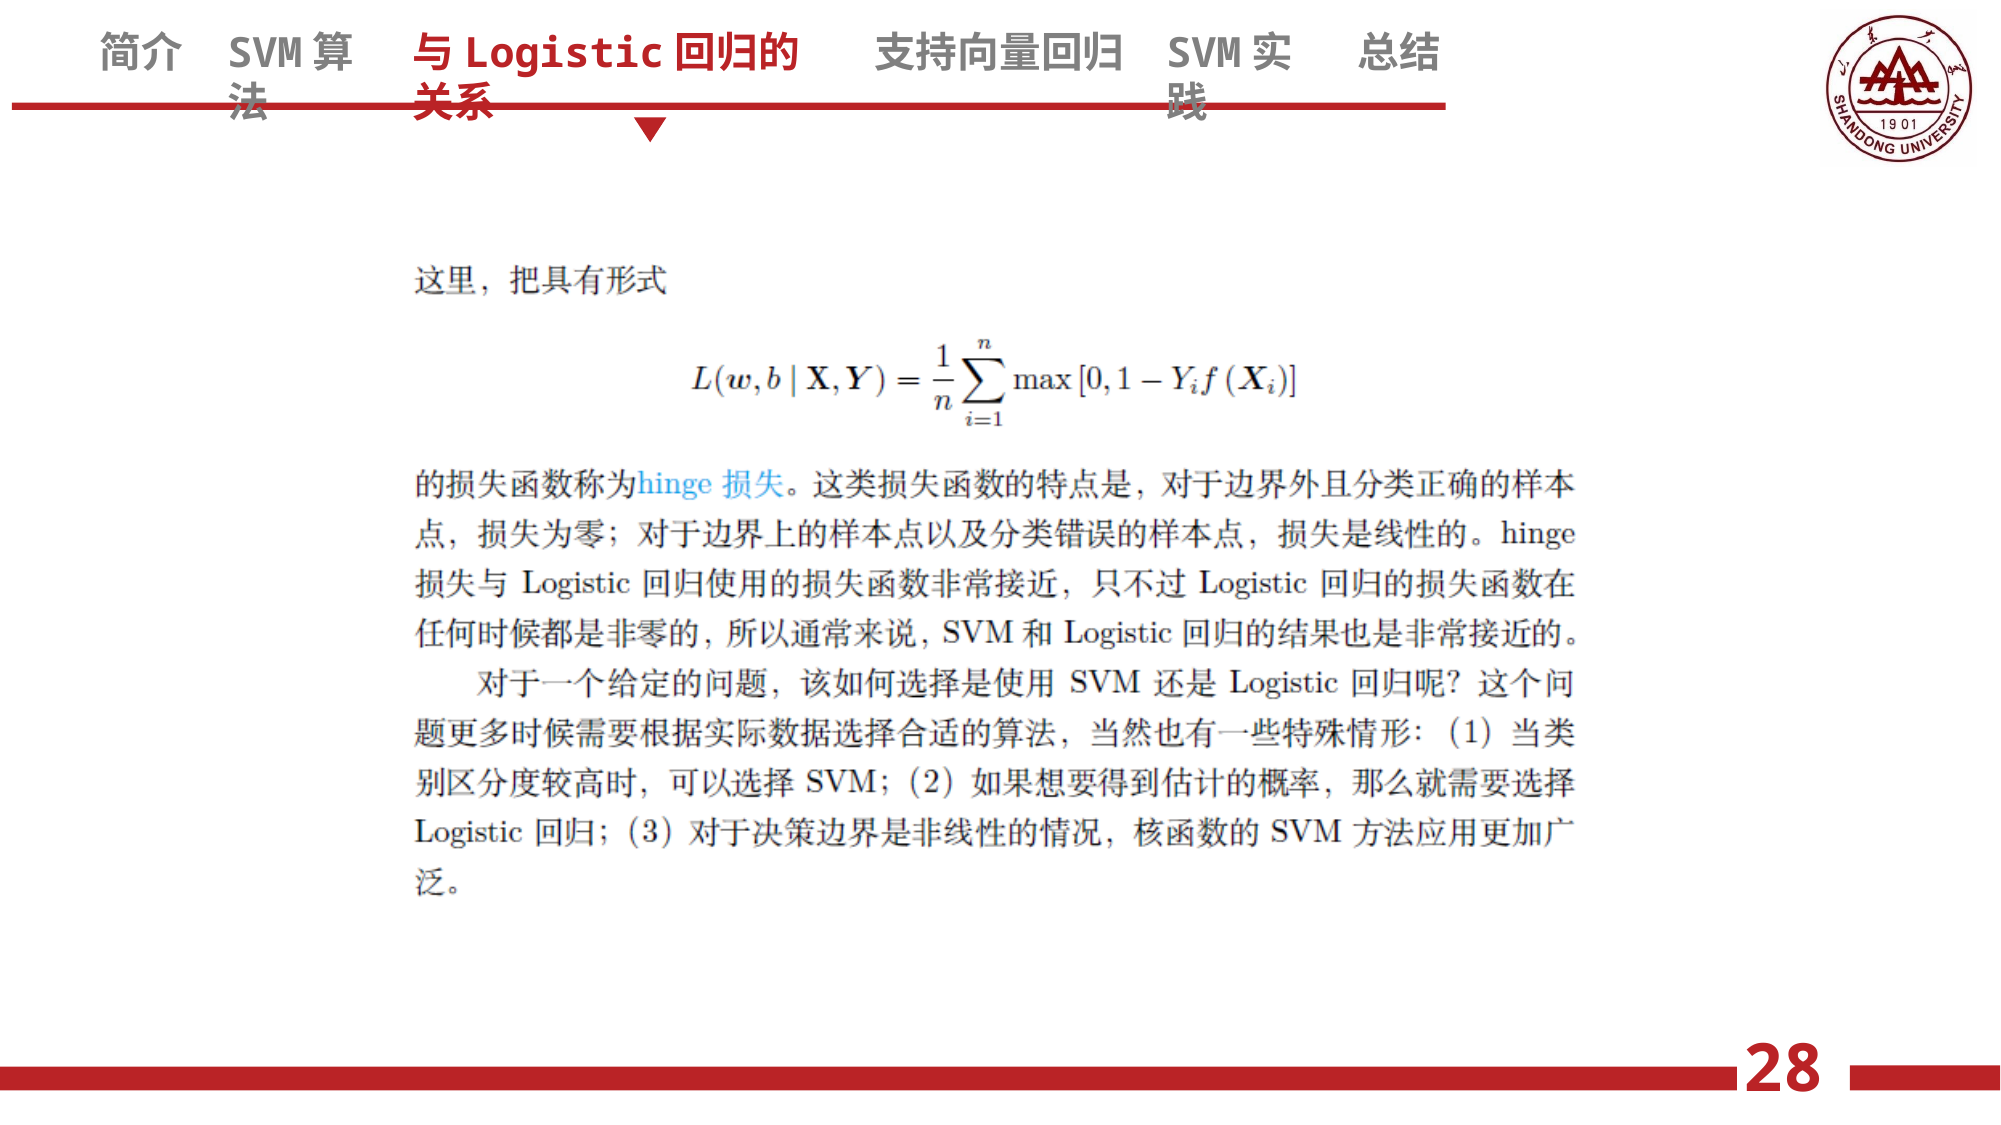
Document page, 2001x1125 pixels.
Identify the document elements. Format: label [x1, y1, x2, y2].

picture [1820, 9, 1977, 167]
picture [408, 264, 1592, 908]
